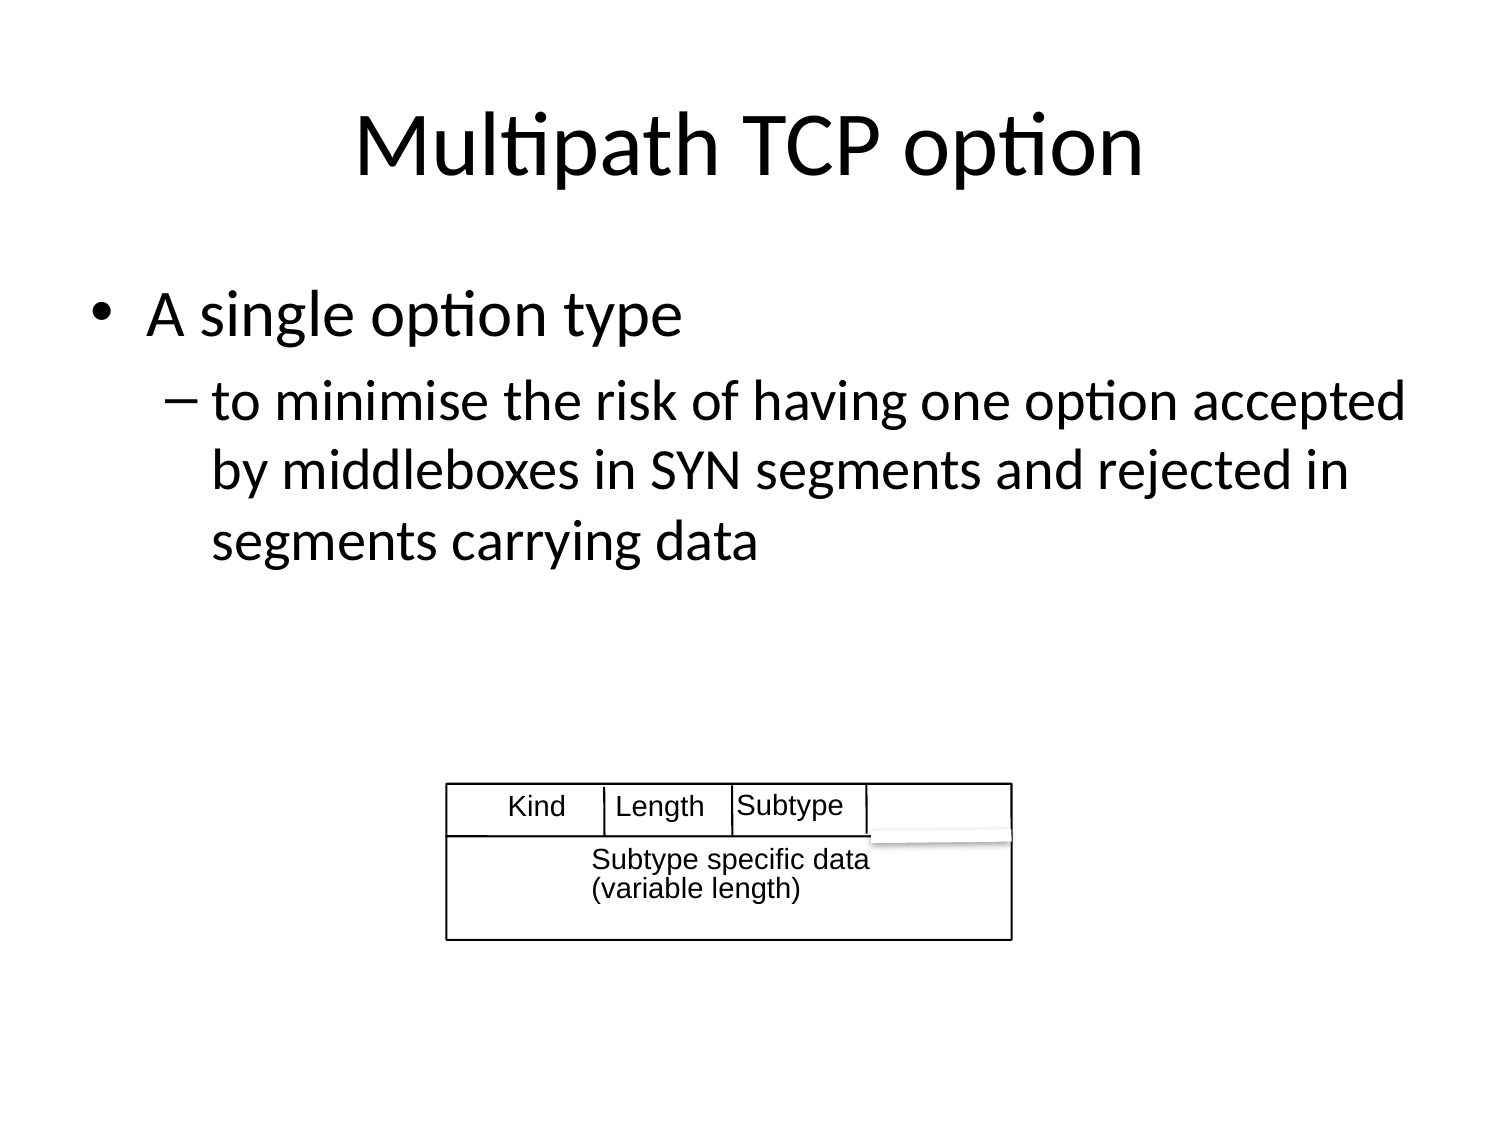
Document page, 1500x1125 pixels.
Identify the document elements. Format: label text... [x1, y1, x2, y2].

list A single option type to minimise the risk of having one option accepted by middleboxes in SYN segments and rejected in segments carrying data [75, 262, 1425, 1005]
title Multipath TCP option [75, 45, 1425, 233]
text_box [446, 783, 1012, 941]
